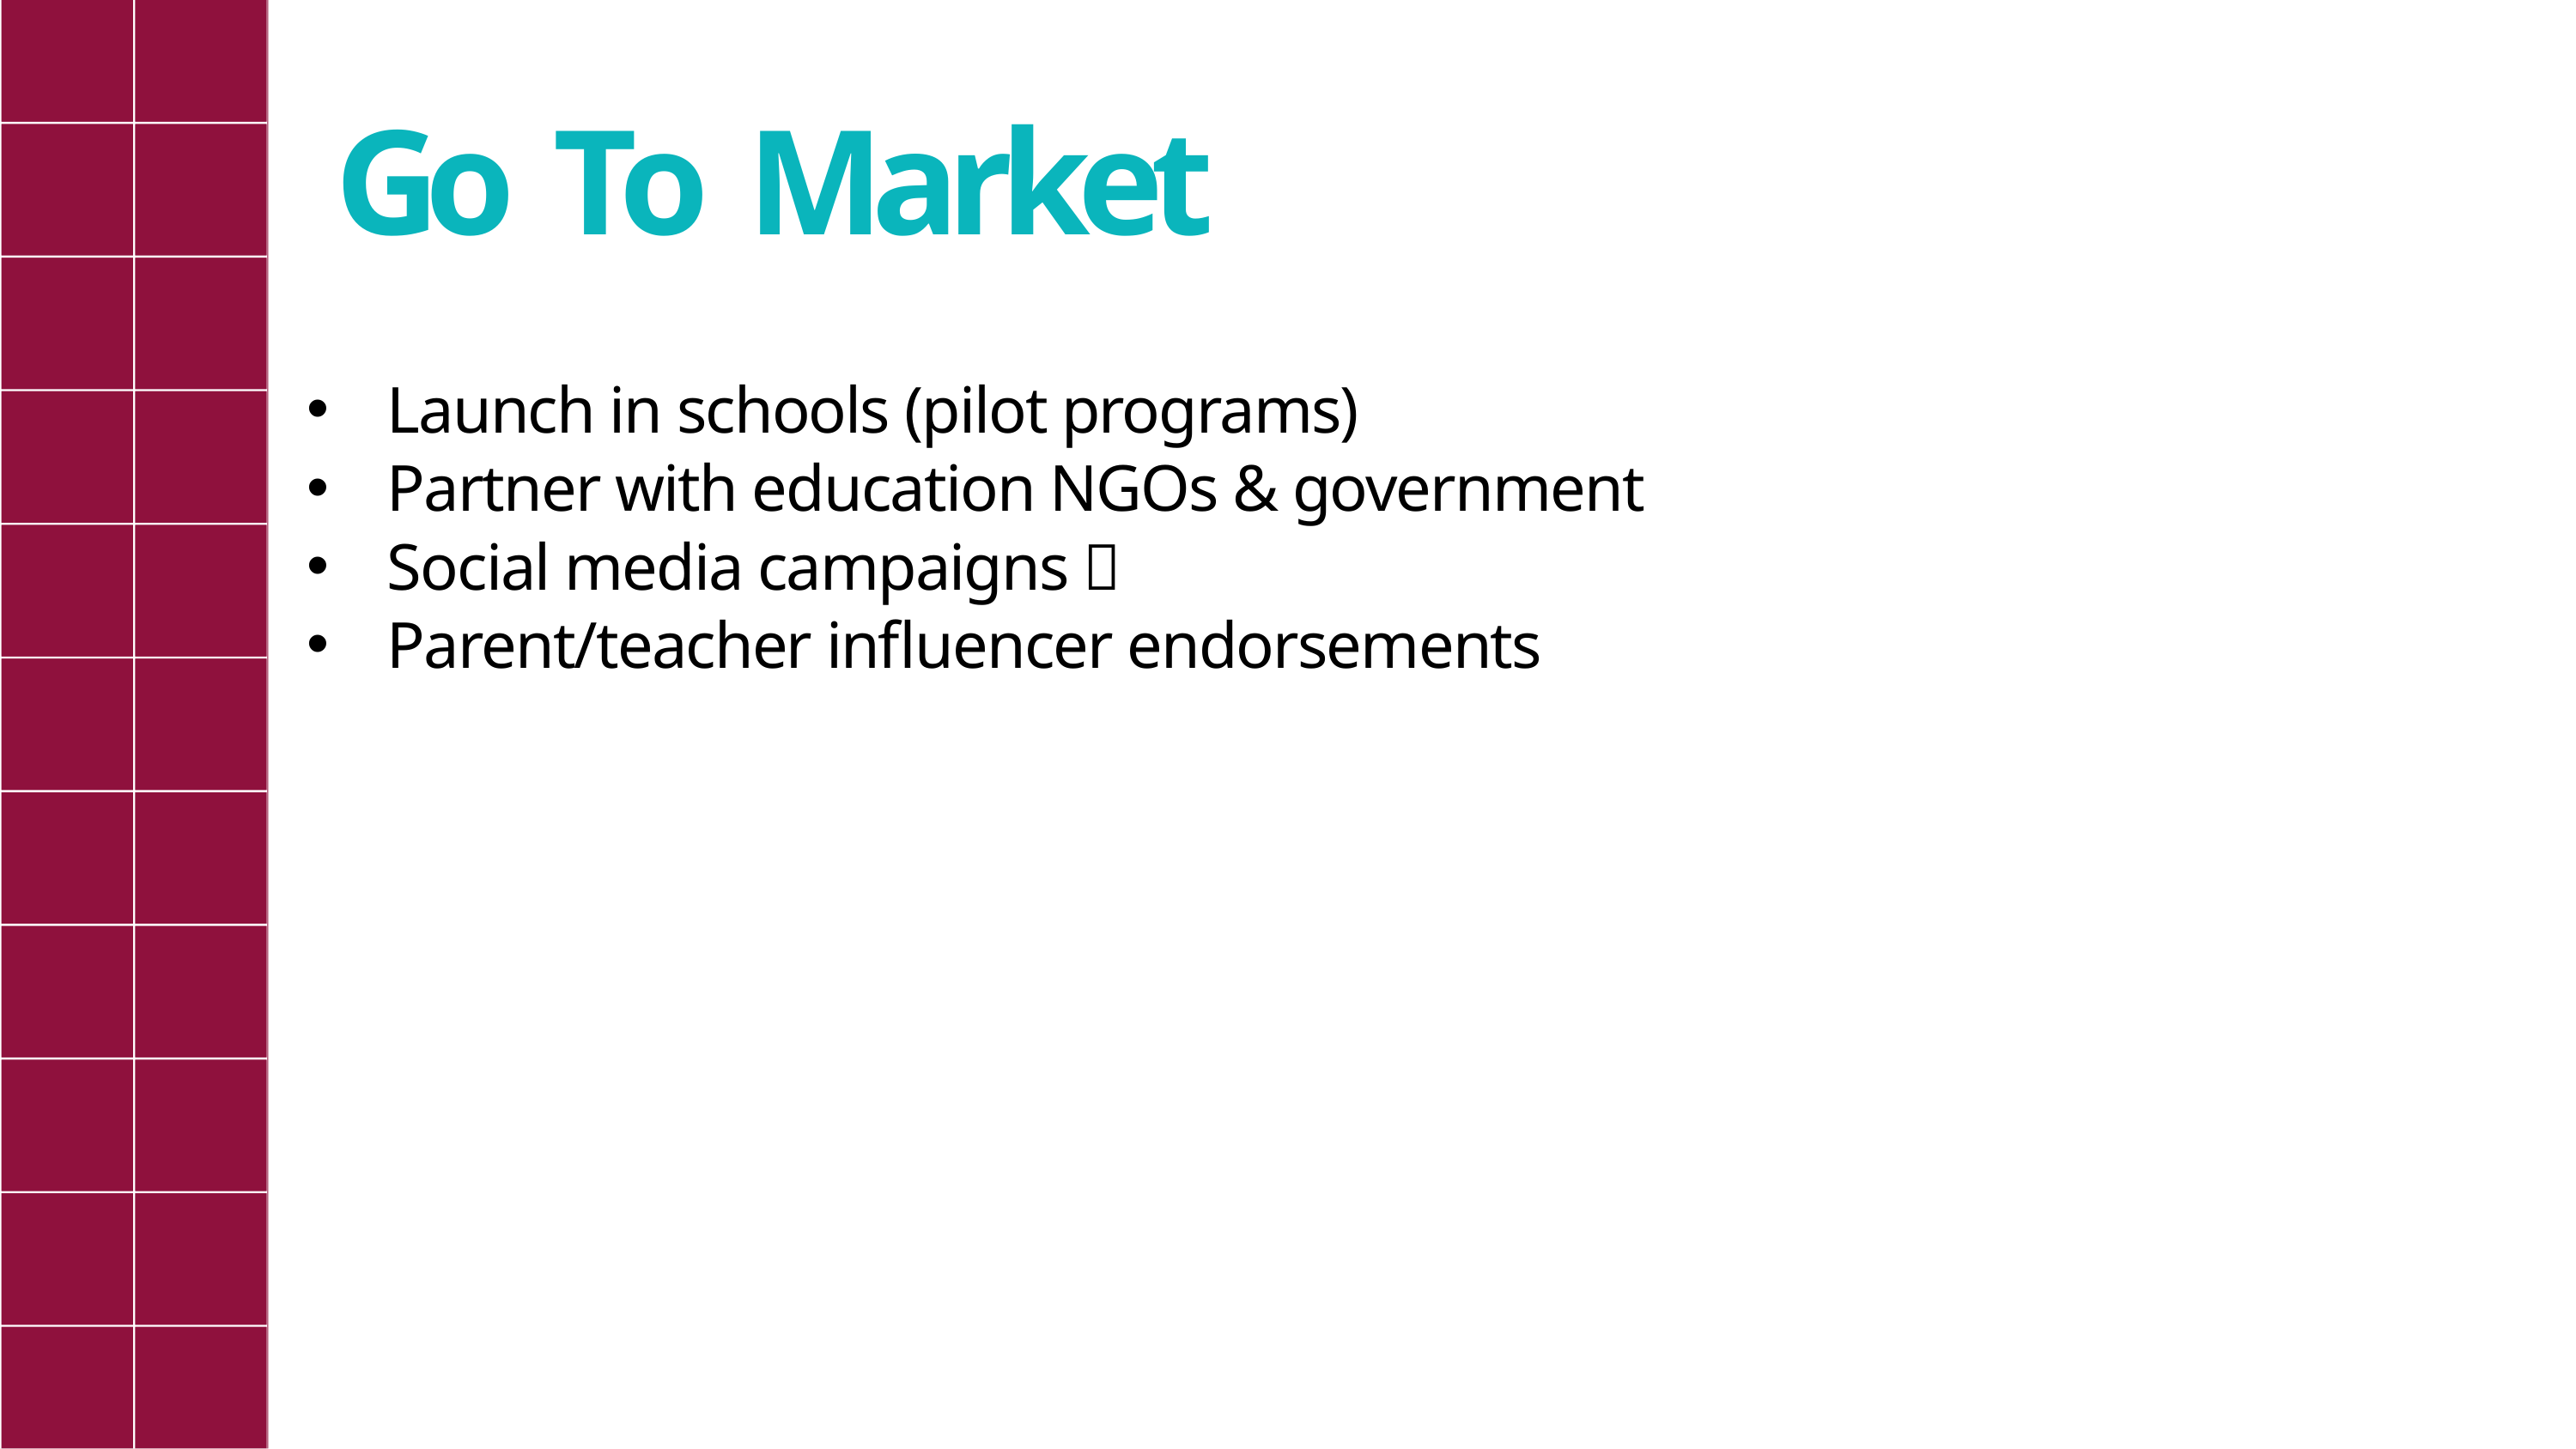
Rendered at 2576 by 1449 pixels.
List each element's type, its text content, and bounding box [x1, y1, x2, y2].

text_box Launch in schools (pilot programs) Partner with education NGOs & government Social media campaigns 🎯 Parent/teacher influencer endorsements [304, 367, 2029, 682]
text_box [0, 0, 269, 1449]
title Go To Market [274, 88, 1959, 332]
